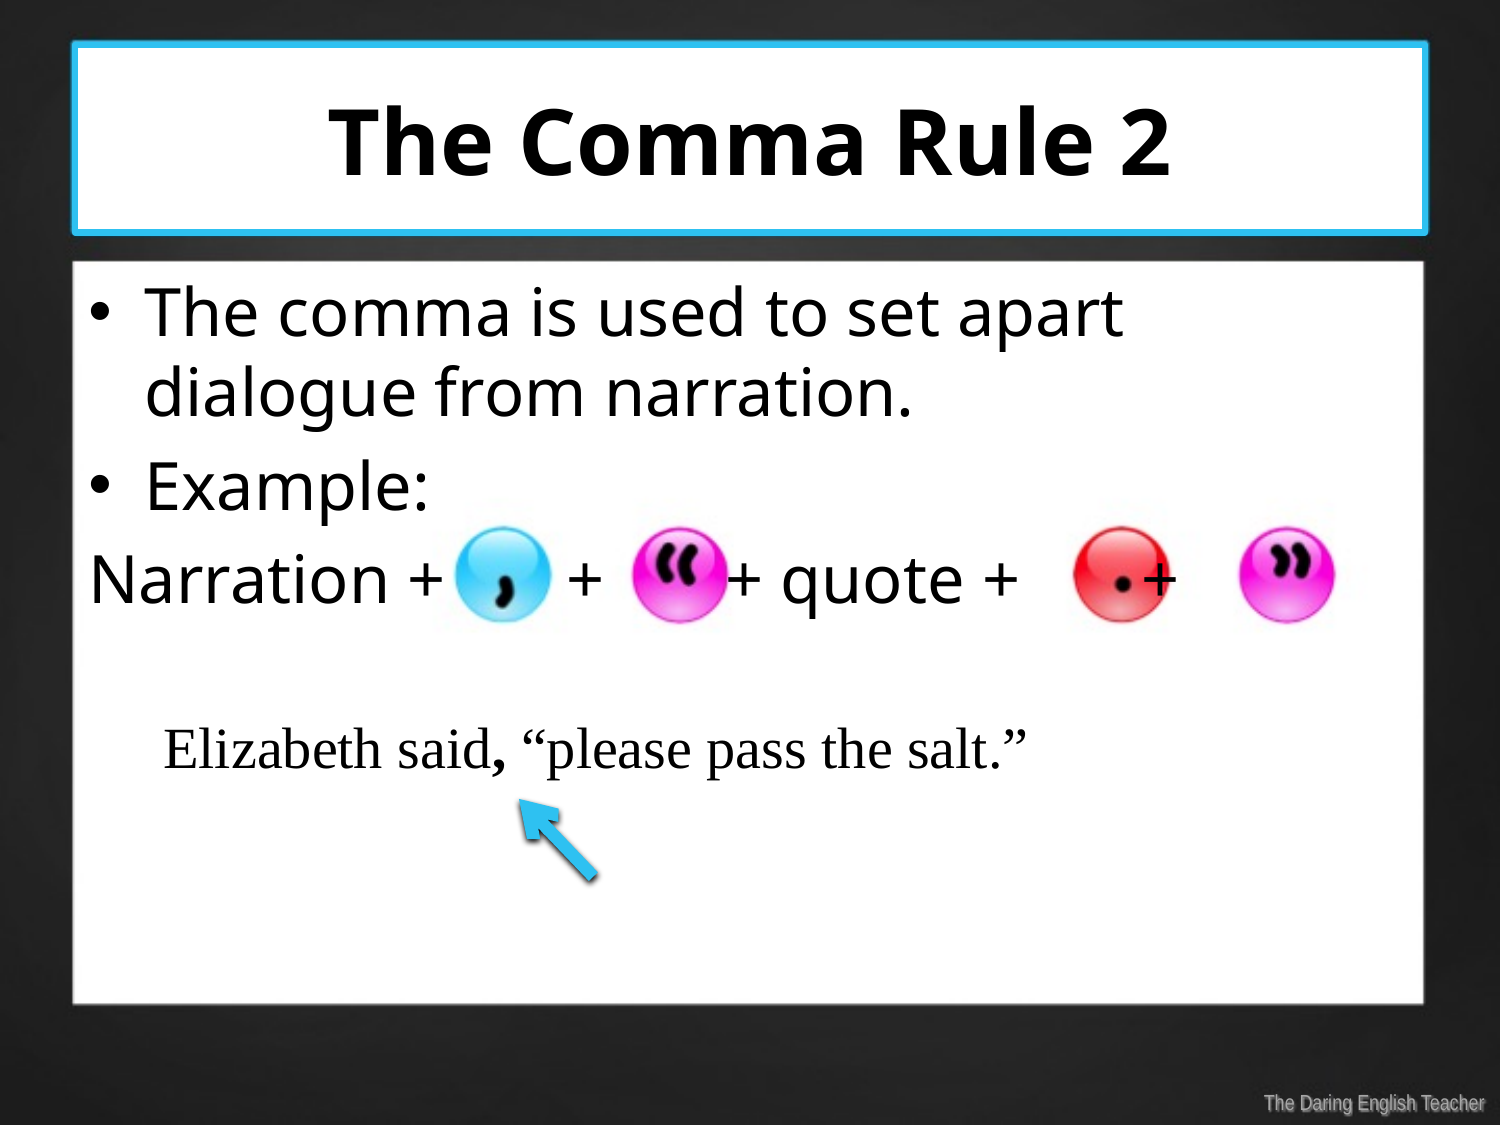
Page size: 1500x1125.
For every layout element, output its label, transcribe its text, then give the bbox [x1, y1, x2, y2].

list The comma is used to set apart dialogue from narration. Example: Narration + + + quote + + Elizabeth said, “please pass the salt.” [73, 262, 1424, 1005]
title The Comma Rule 2 [75, 45, 1425, 233]
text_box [518, 798, 594, 877]
picture [0, 0, 1500, 1125]
